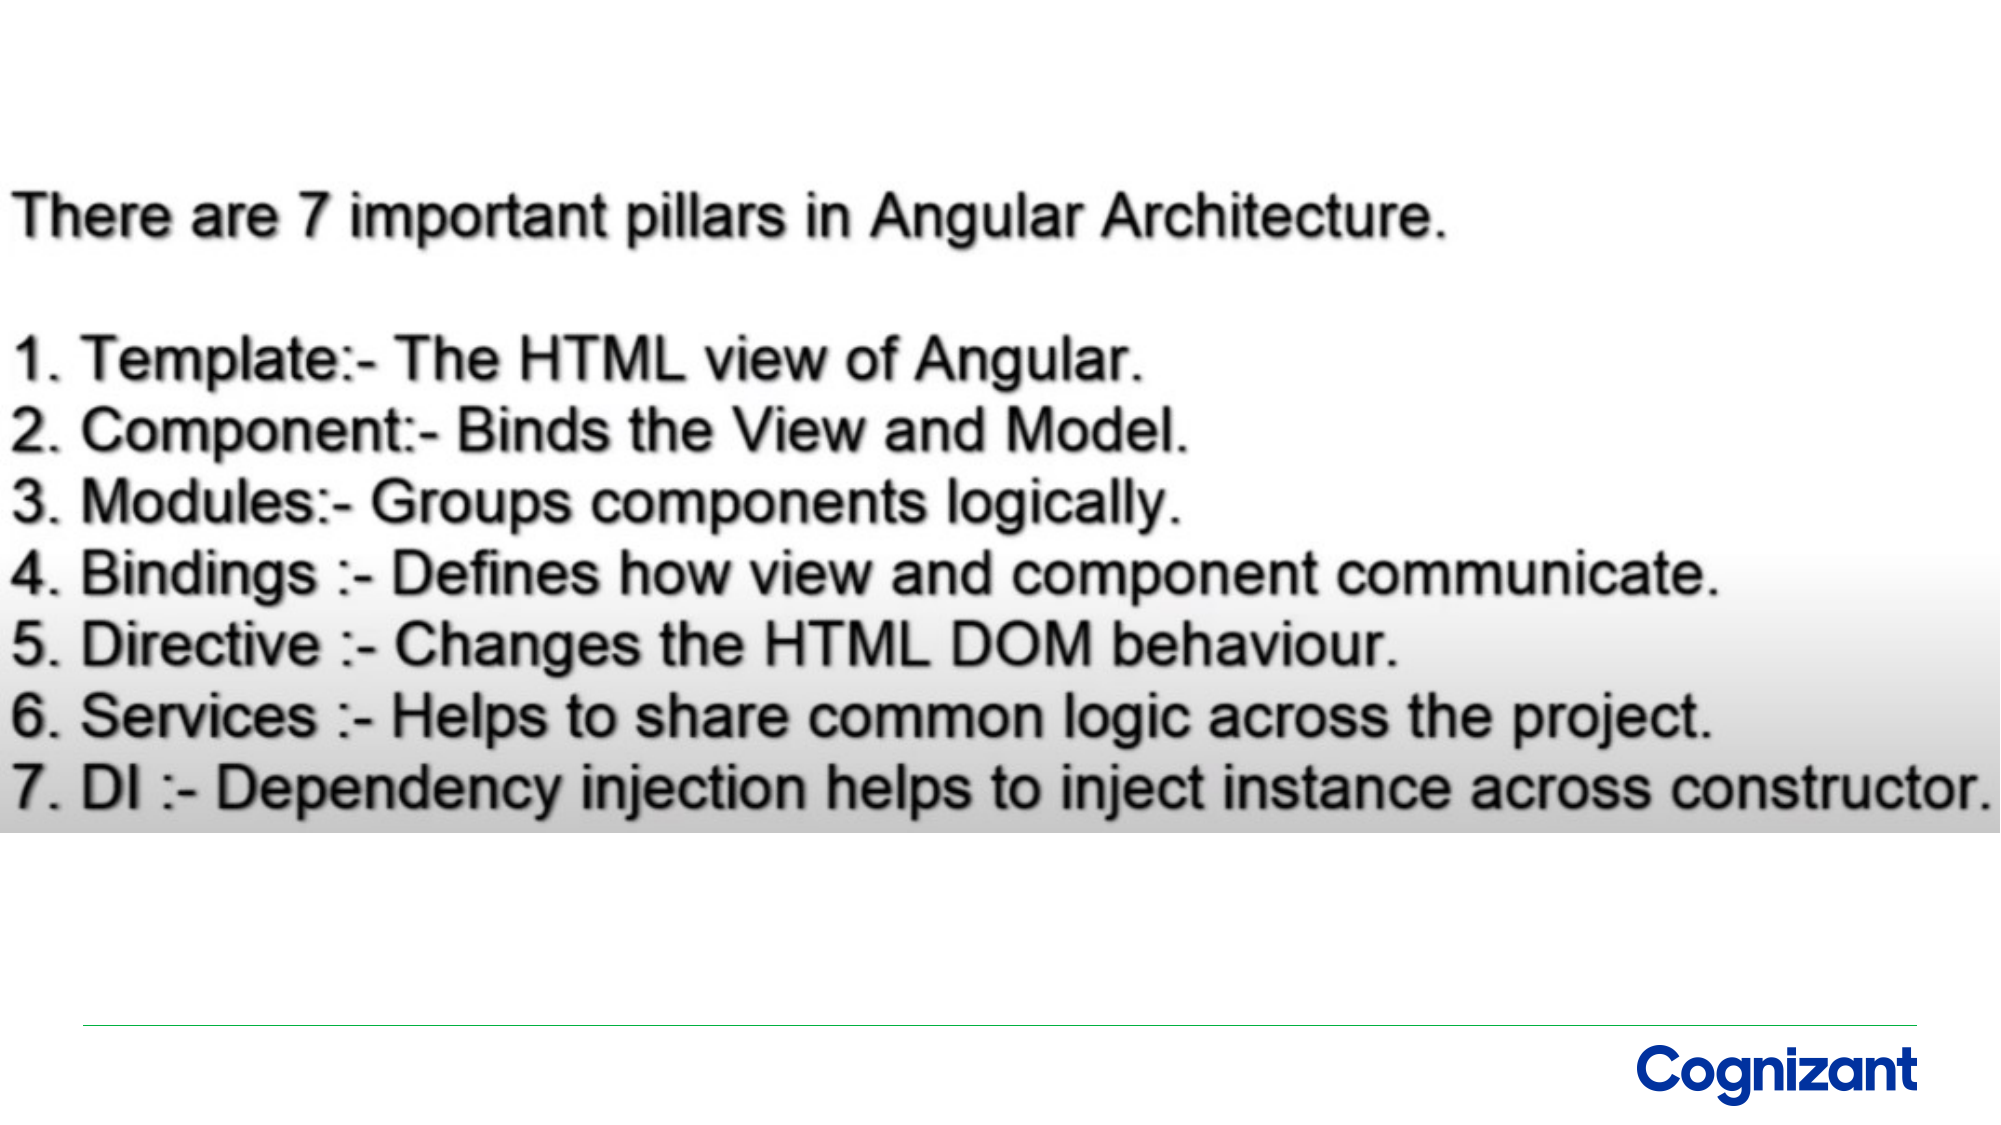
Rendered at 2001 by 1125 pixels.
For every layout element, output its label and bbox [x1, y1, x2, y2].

picture [0, 167, 2000, 833]
picture [1637, 1045, 1917, 1106]
